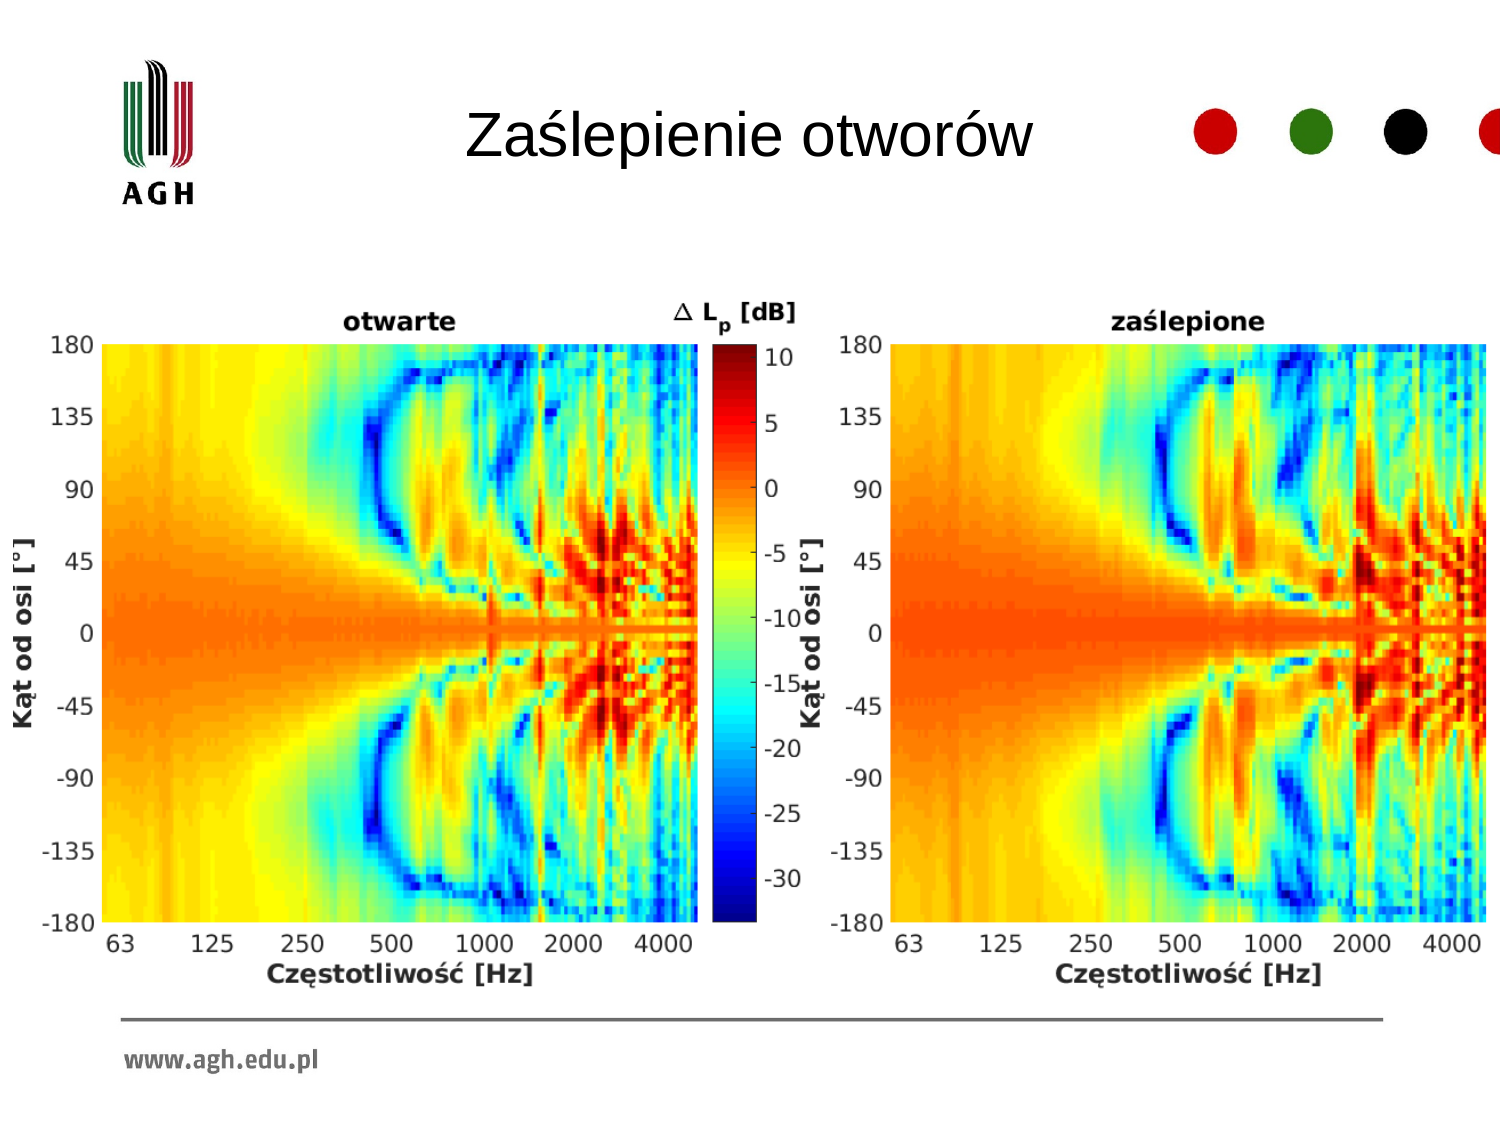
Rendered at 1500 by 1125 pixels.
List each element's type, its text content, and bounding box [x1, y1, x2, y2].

title Zaślepienie otworów [112, 37, 1388, 226]
picture [0, 0, 1500, 1125]
